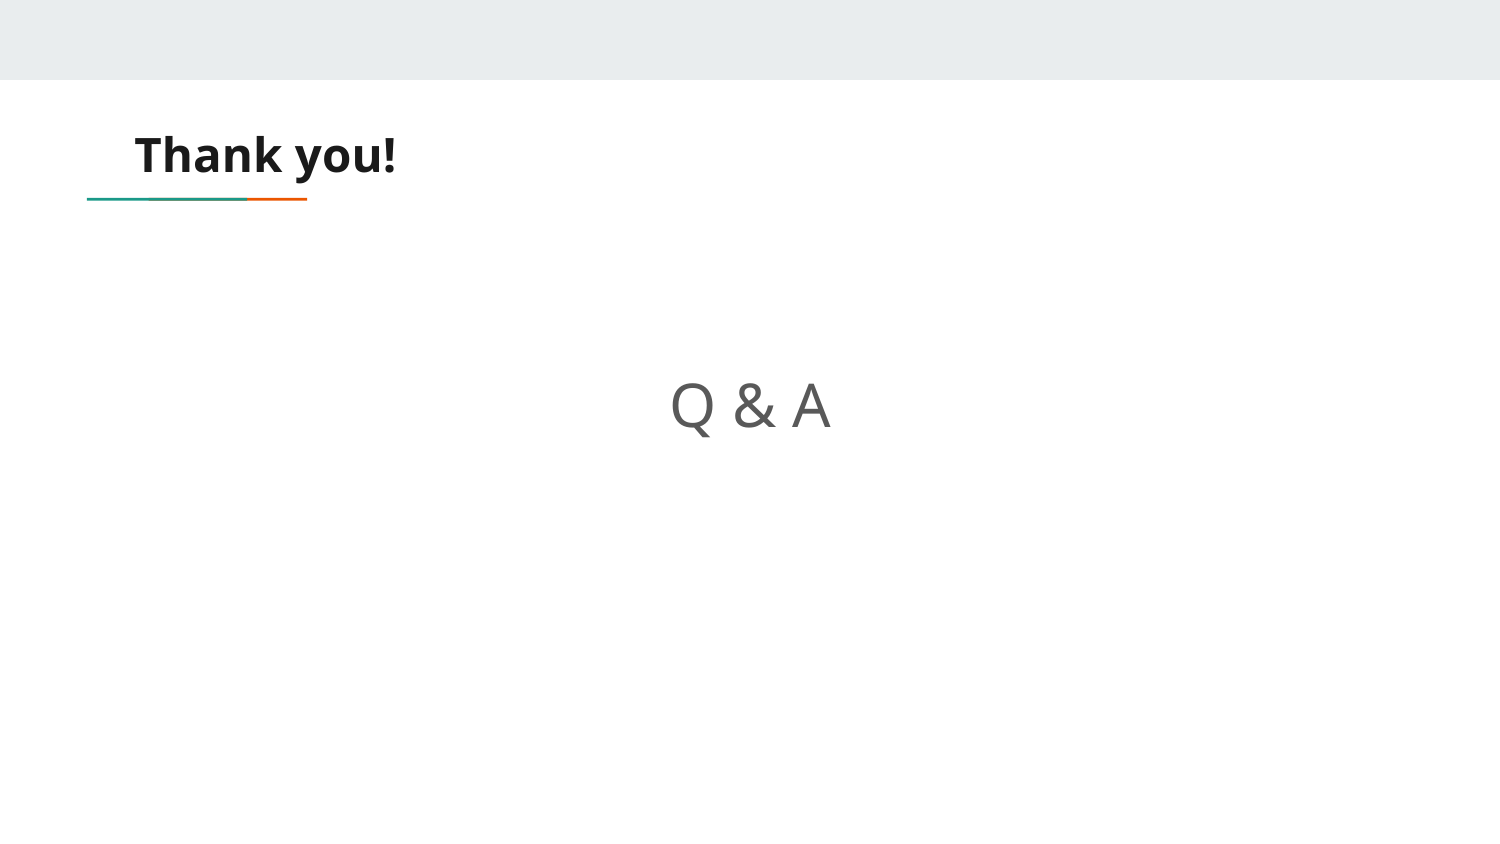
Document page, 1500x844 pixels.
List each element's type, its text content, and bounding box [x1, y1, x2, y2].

list Q & A [119, 341, 1381, 712]
title Thank you! [119, 109, 1381, 198]
